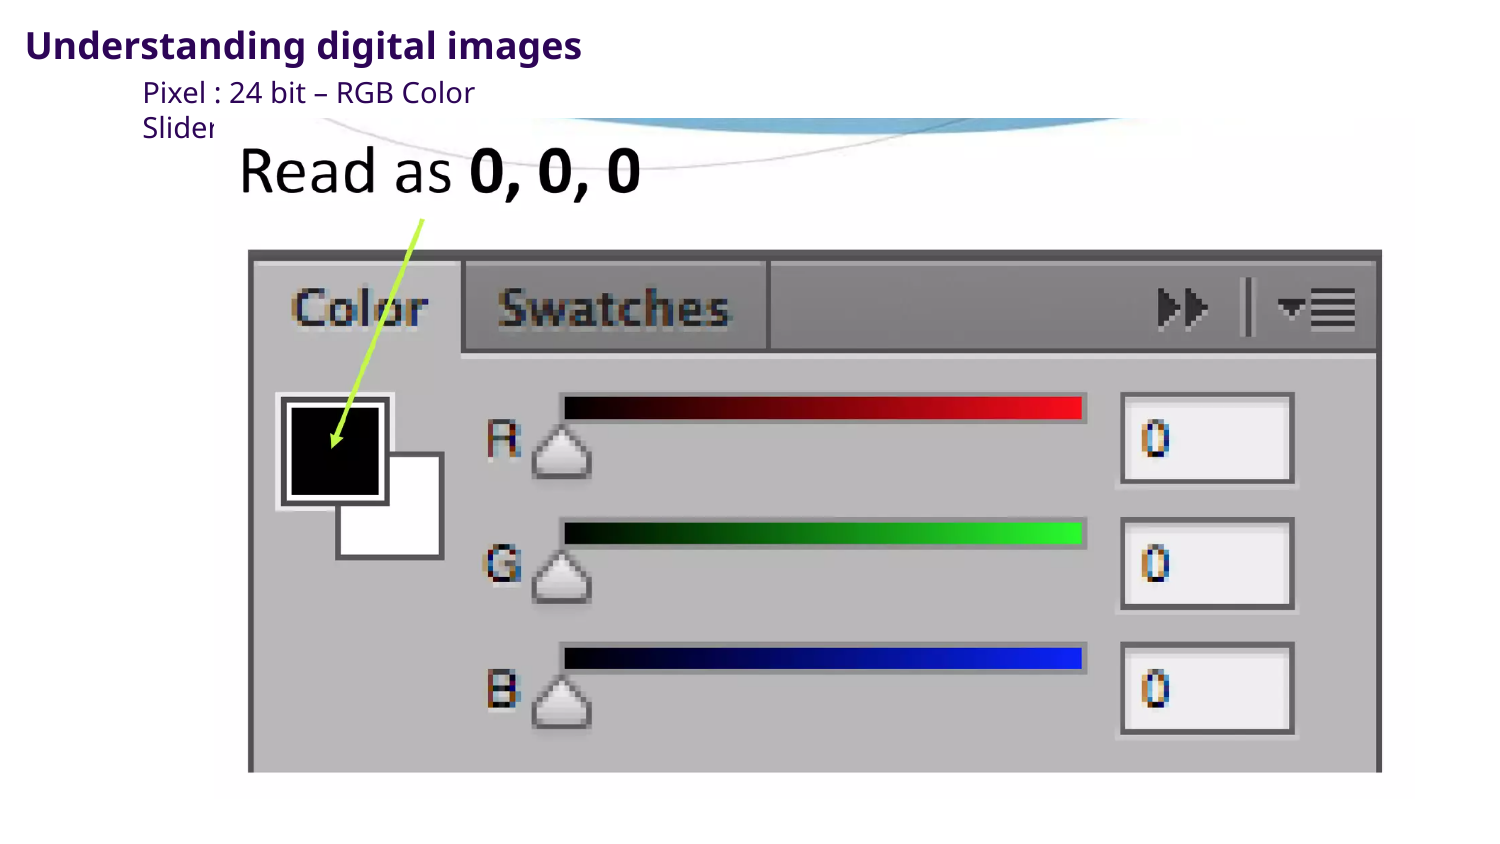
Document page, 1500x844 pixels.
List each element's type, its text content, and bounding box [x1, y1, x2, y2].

text_box Understanding digital images [9, 9, 659, 82]
picture [214, 117, 1415, 800]
text_box Pixel : 24 bit – RGB Color Slider [127, 66, 518, 152]
